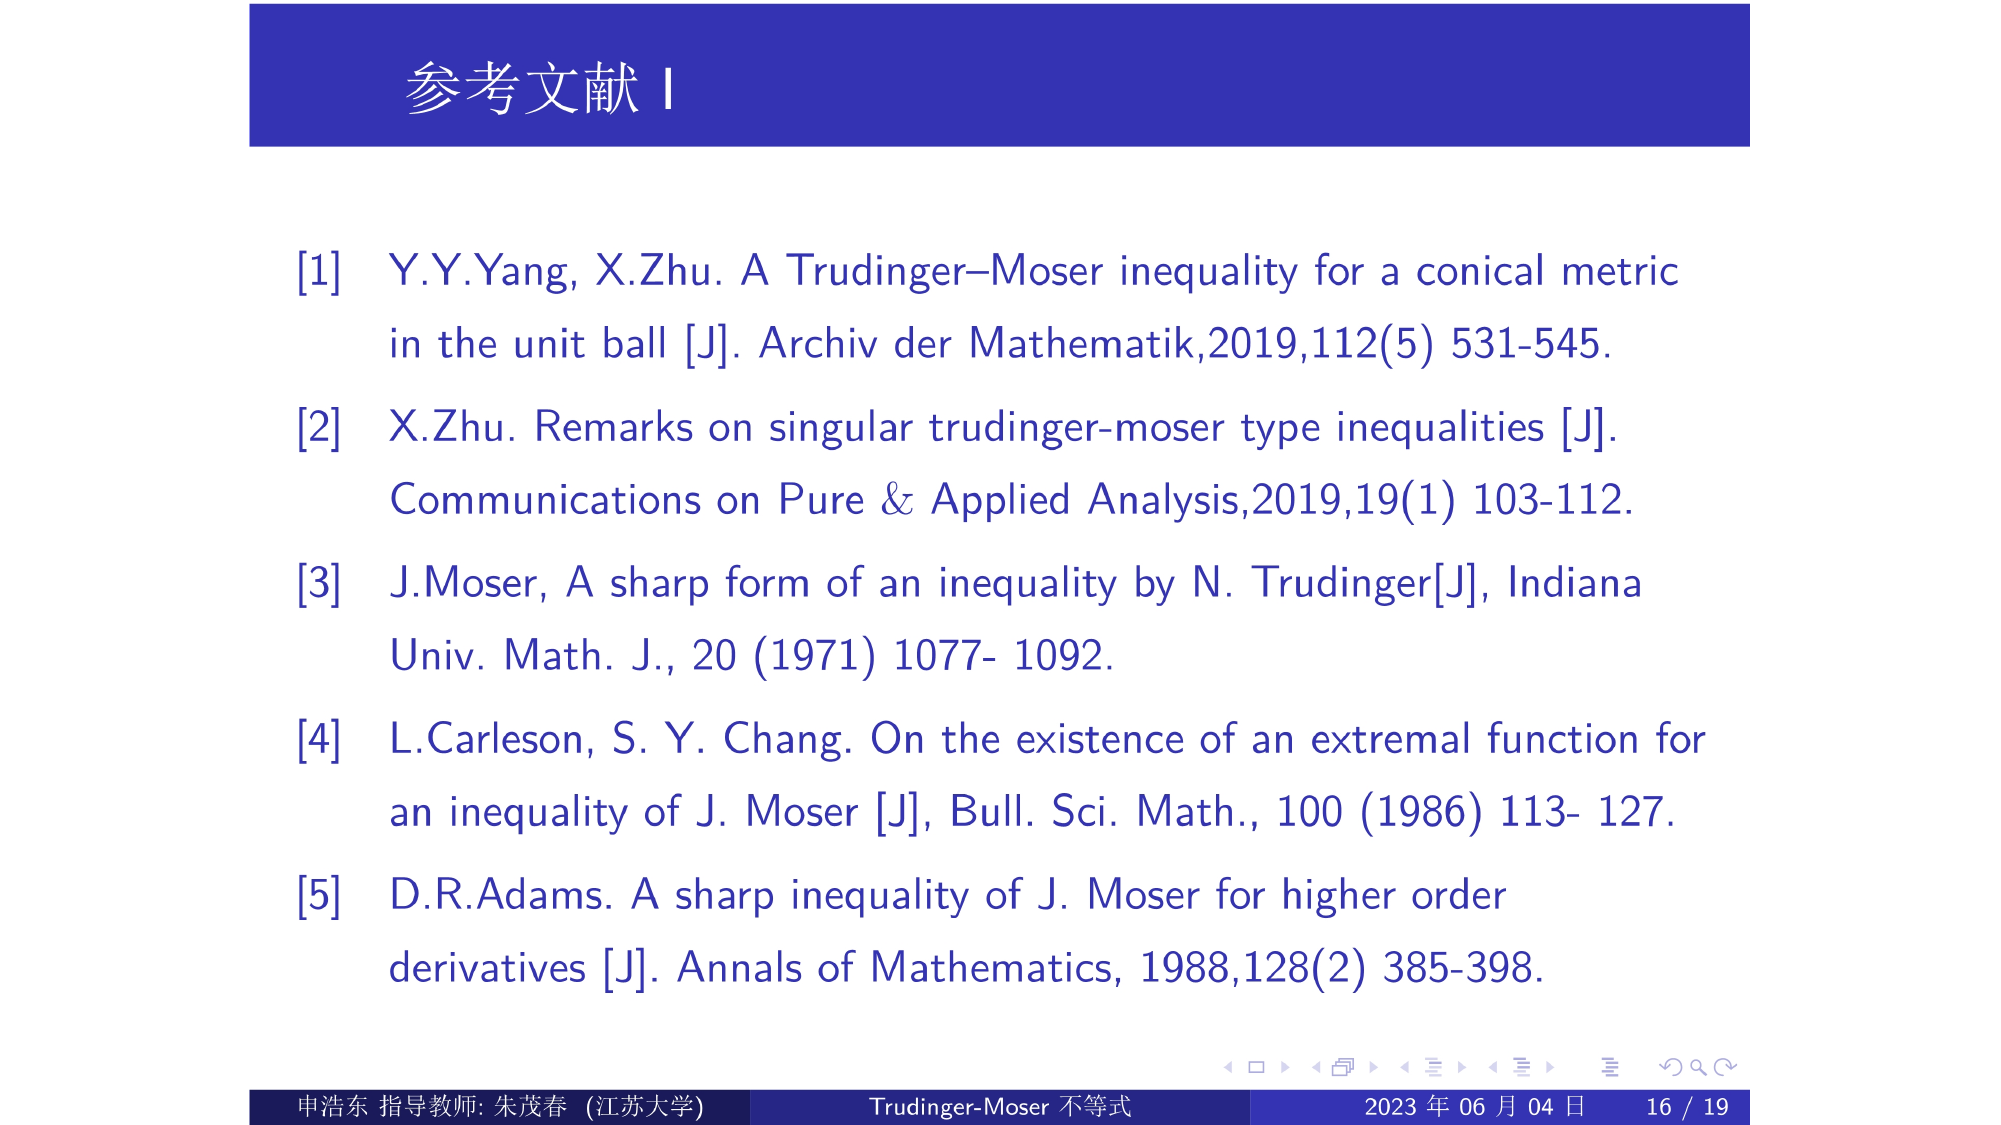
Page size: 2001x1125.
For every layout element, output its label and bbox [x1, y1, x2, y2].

picture [249, 0, 1750, 1125]
